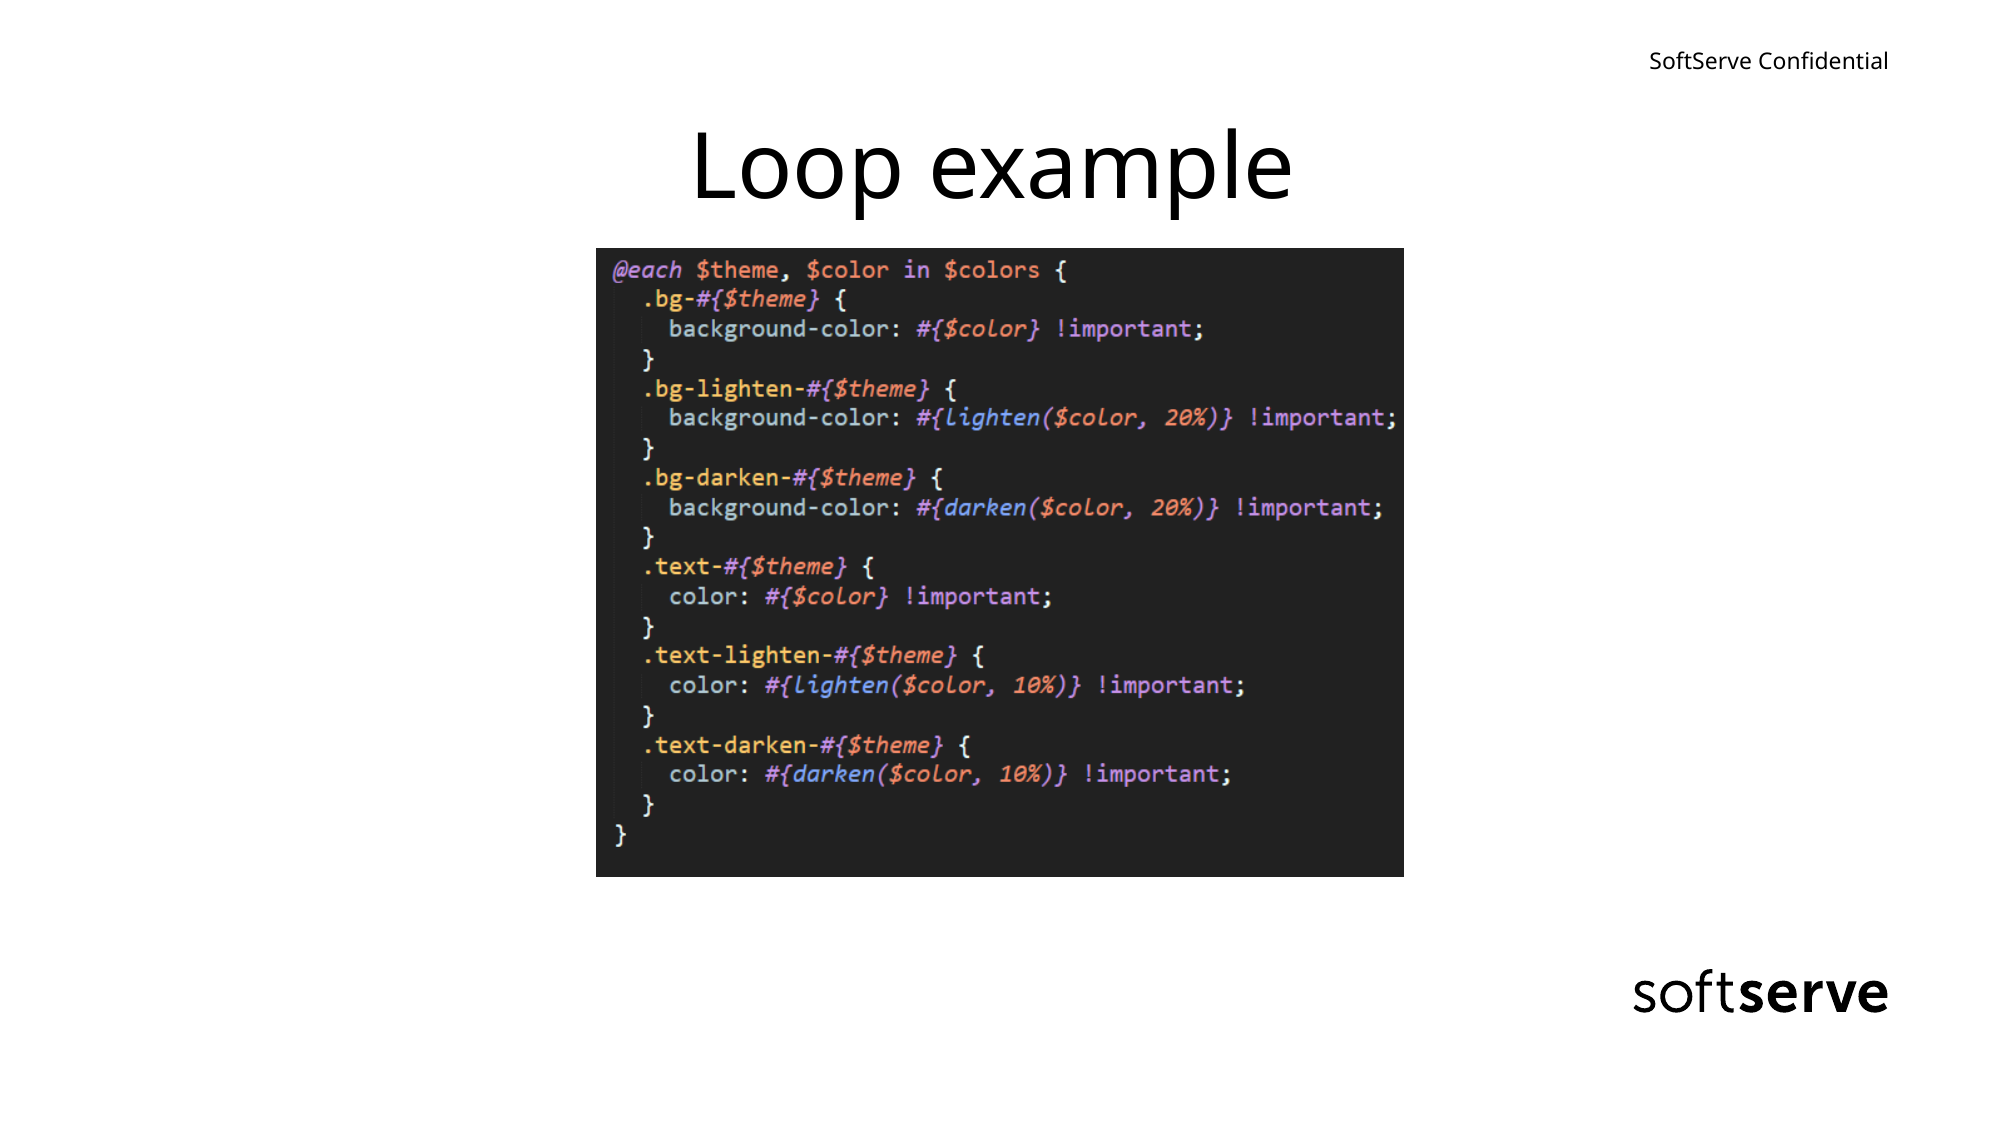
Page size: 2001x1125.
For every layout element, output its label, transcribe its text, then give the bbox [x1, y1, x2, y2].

picture [596, 247, 1404, 877]
title Loop example [112, 112, 1888, 225]
